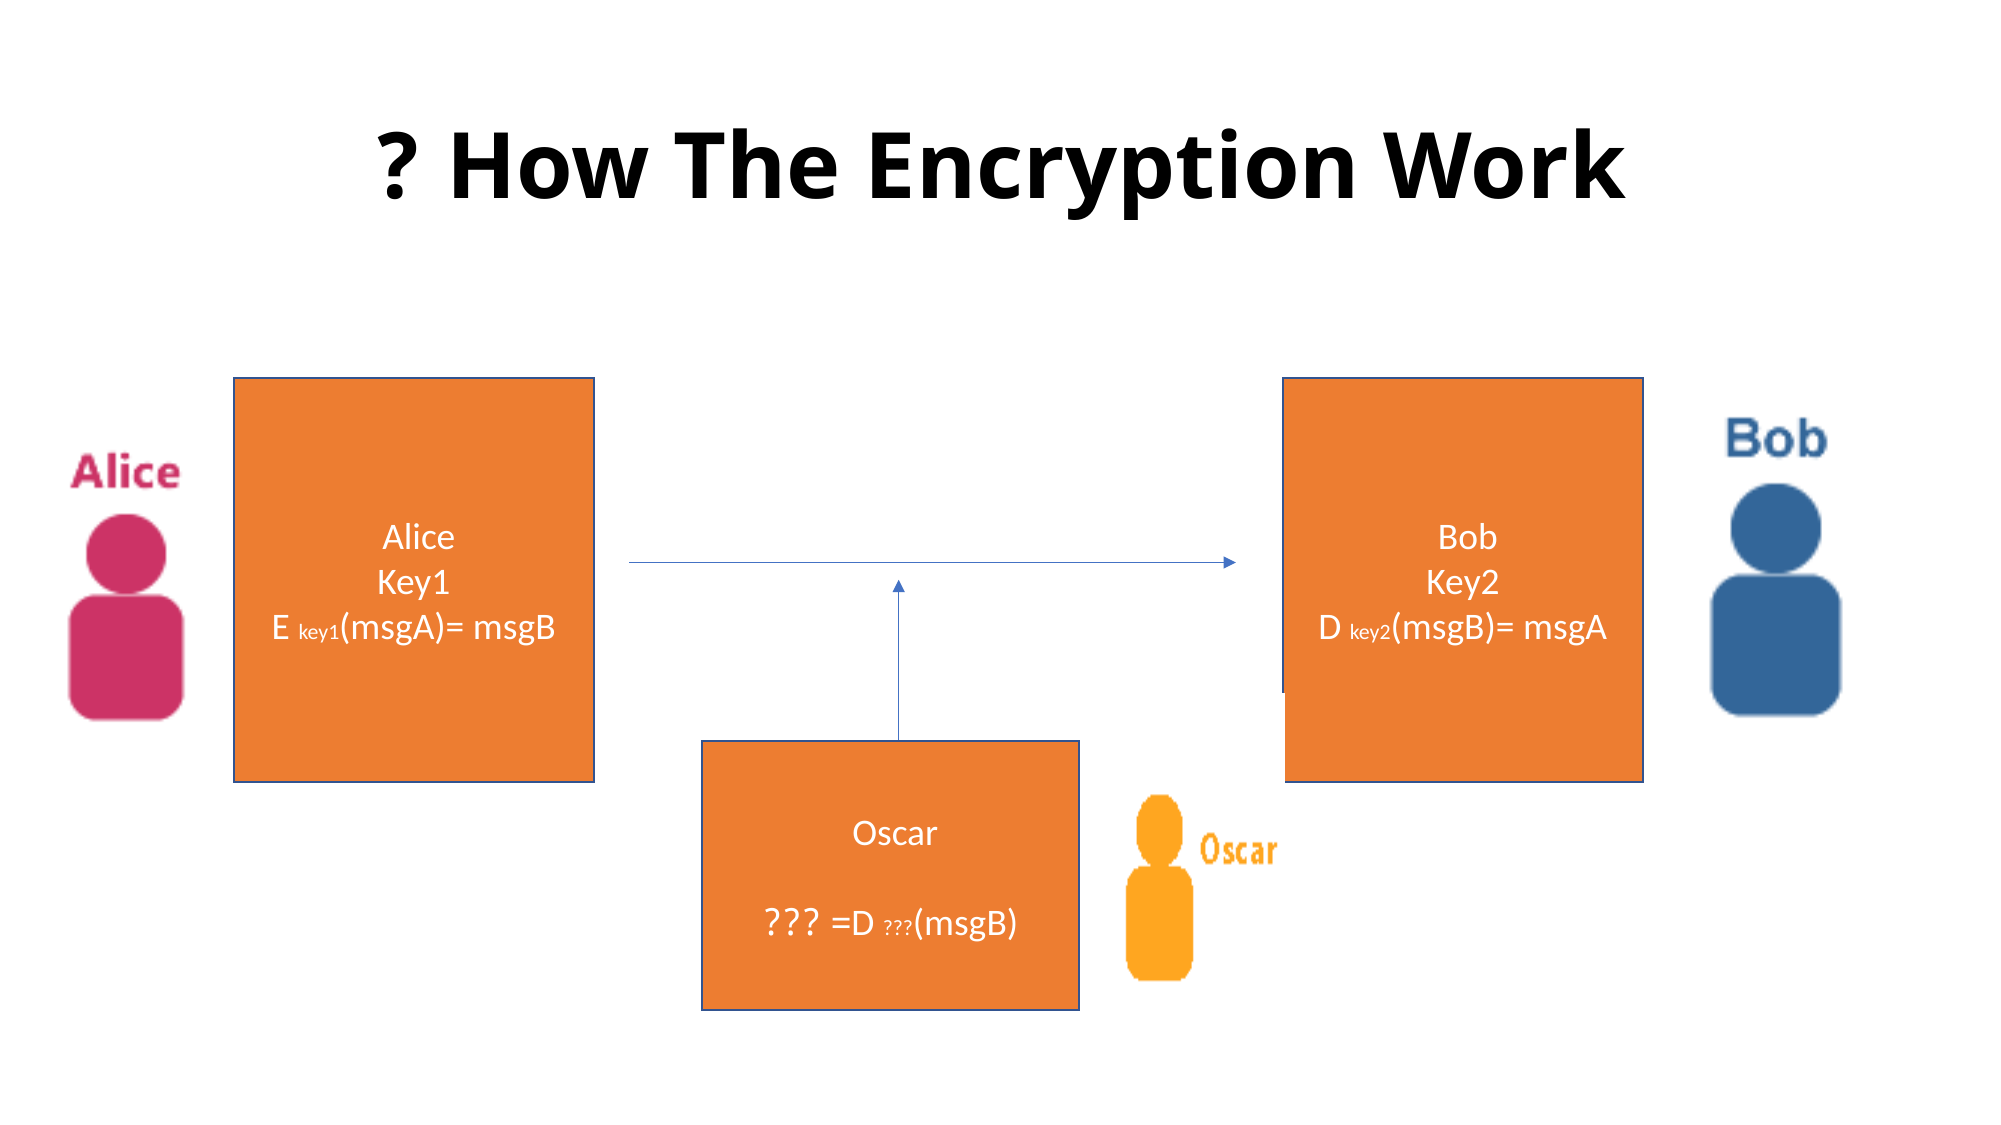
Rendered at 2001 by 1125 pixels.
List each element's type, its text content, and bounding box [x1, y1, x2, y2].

picture [1675, 347, 1906, 778]
text_box Bob Key2 D key2(msgB)= msgA [1282, 377, 1644, 783]
text_box Oscar D ???(msgB)= ??? [701, 740, 1080, 1011]
title How The Encryption Work ? [137, 59, 1863, 278]
picture [1082, 693, 1285, 992]
picture [0, 377, 225, 754]
text_box Alice Key1 E key1(msgA)= msgB [233, 377, 595, 783]
